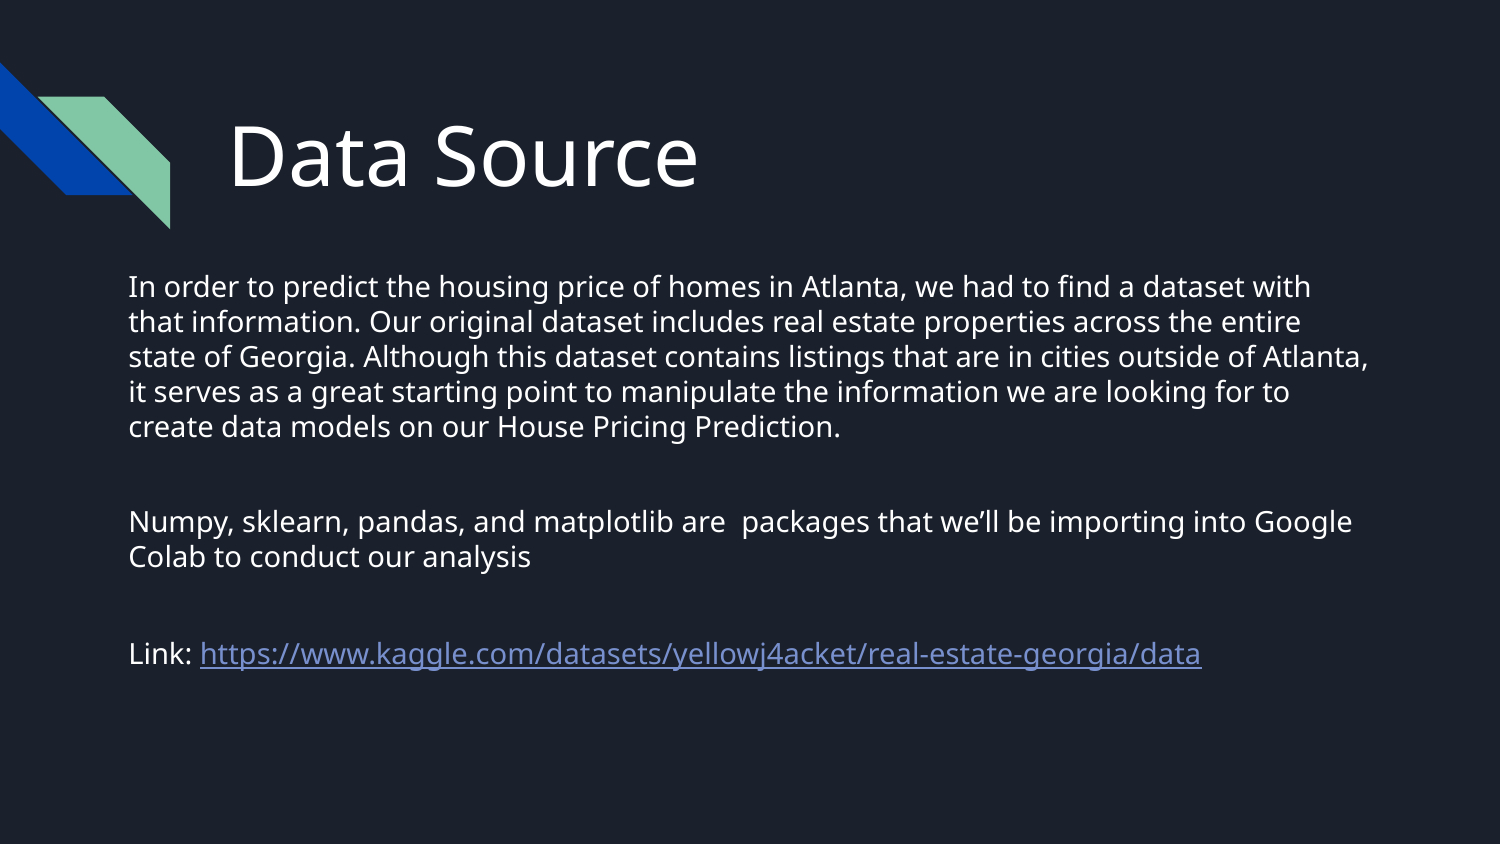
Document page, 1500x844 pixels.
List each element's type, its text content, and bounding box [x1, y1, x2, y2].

title Data Source [212, 88, 1368, 239]
text_box In order to predict the housing price of homes in Atlanta, we had to find a dataset with that information. Our original dataset includes real estate properties across the entire state of Georgia. Although this dataset contains listings that are in cities outside of Atlanta, it serves as a great starting point to manipulate the information we are looking for to create data models on our House Pricing Prediction. Numpy, sklearn, pandas, and matplotlib are packages that we’ll be importing into Google Colab to conduct our analysis Link: https://www.kaggle.com/datasets/yellowj4acket/real-estate-georgia/data [113, 253, 1387, 759]
